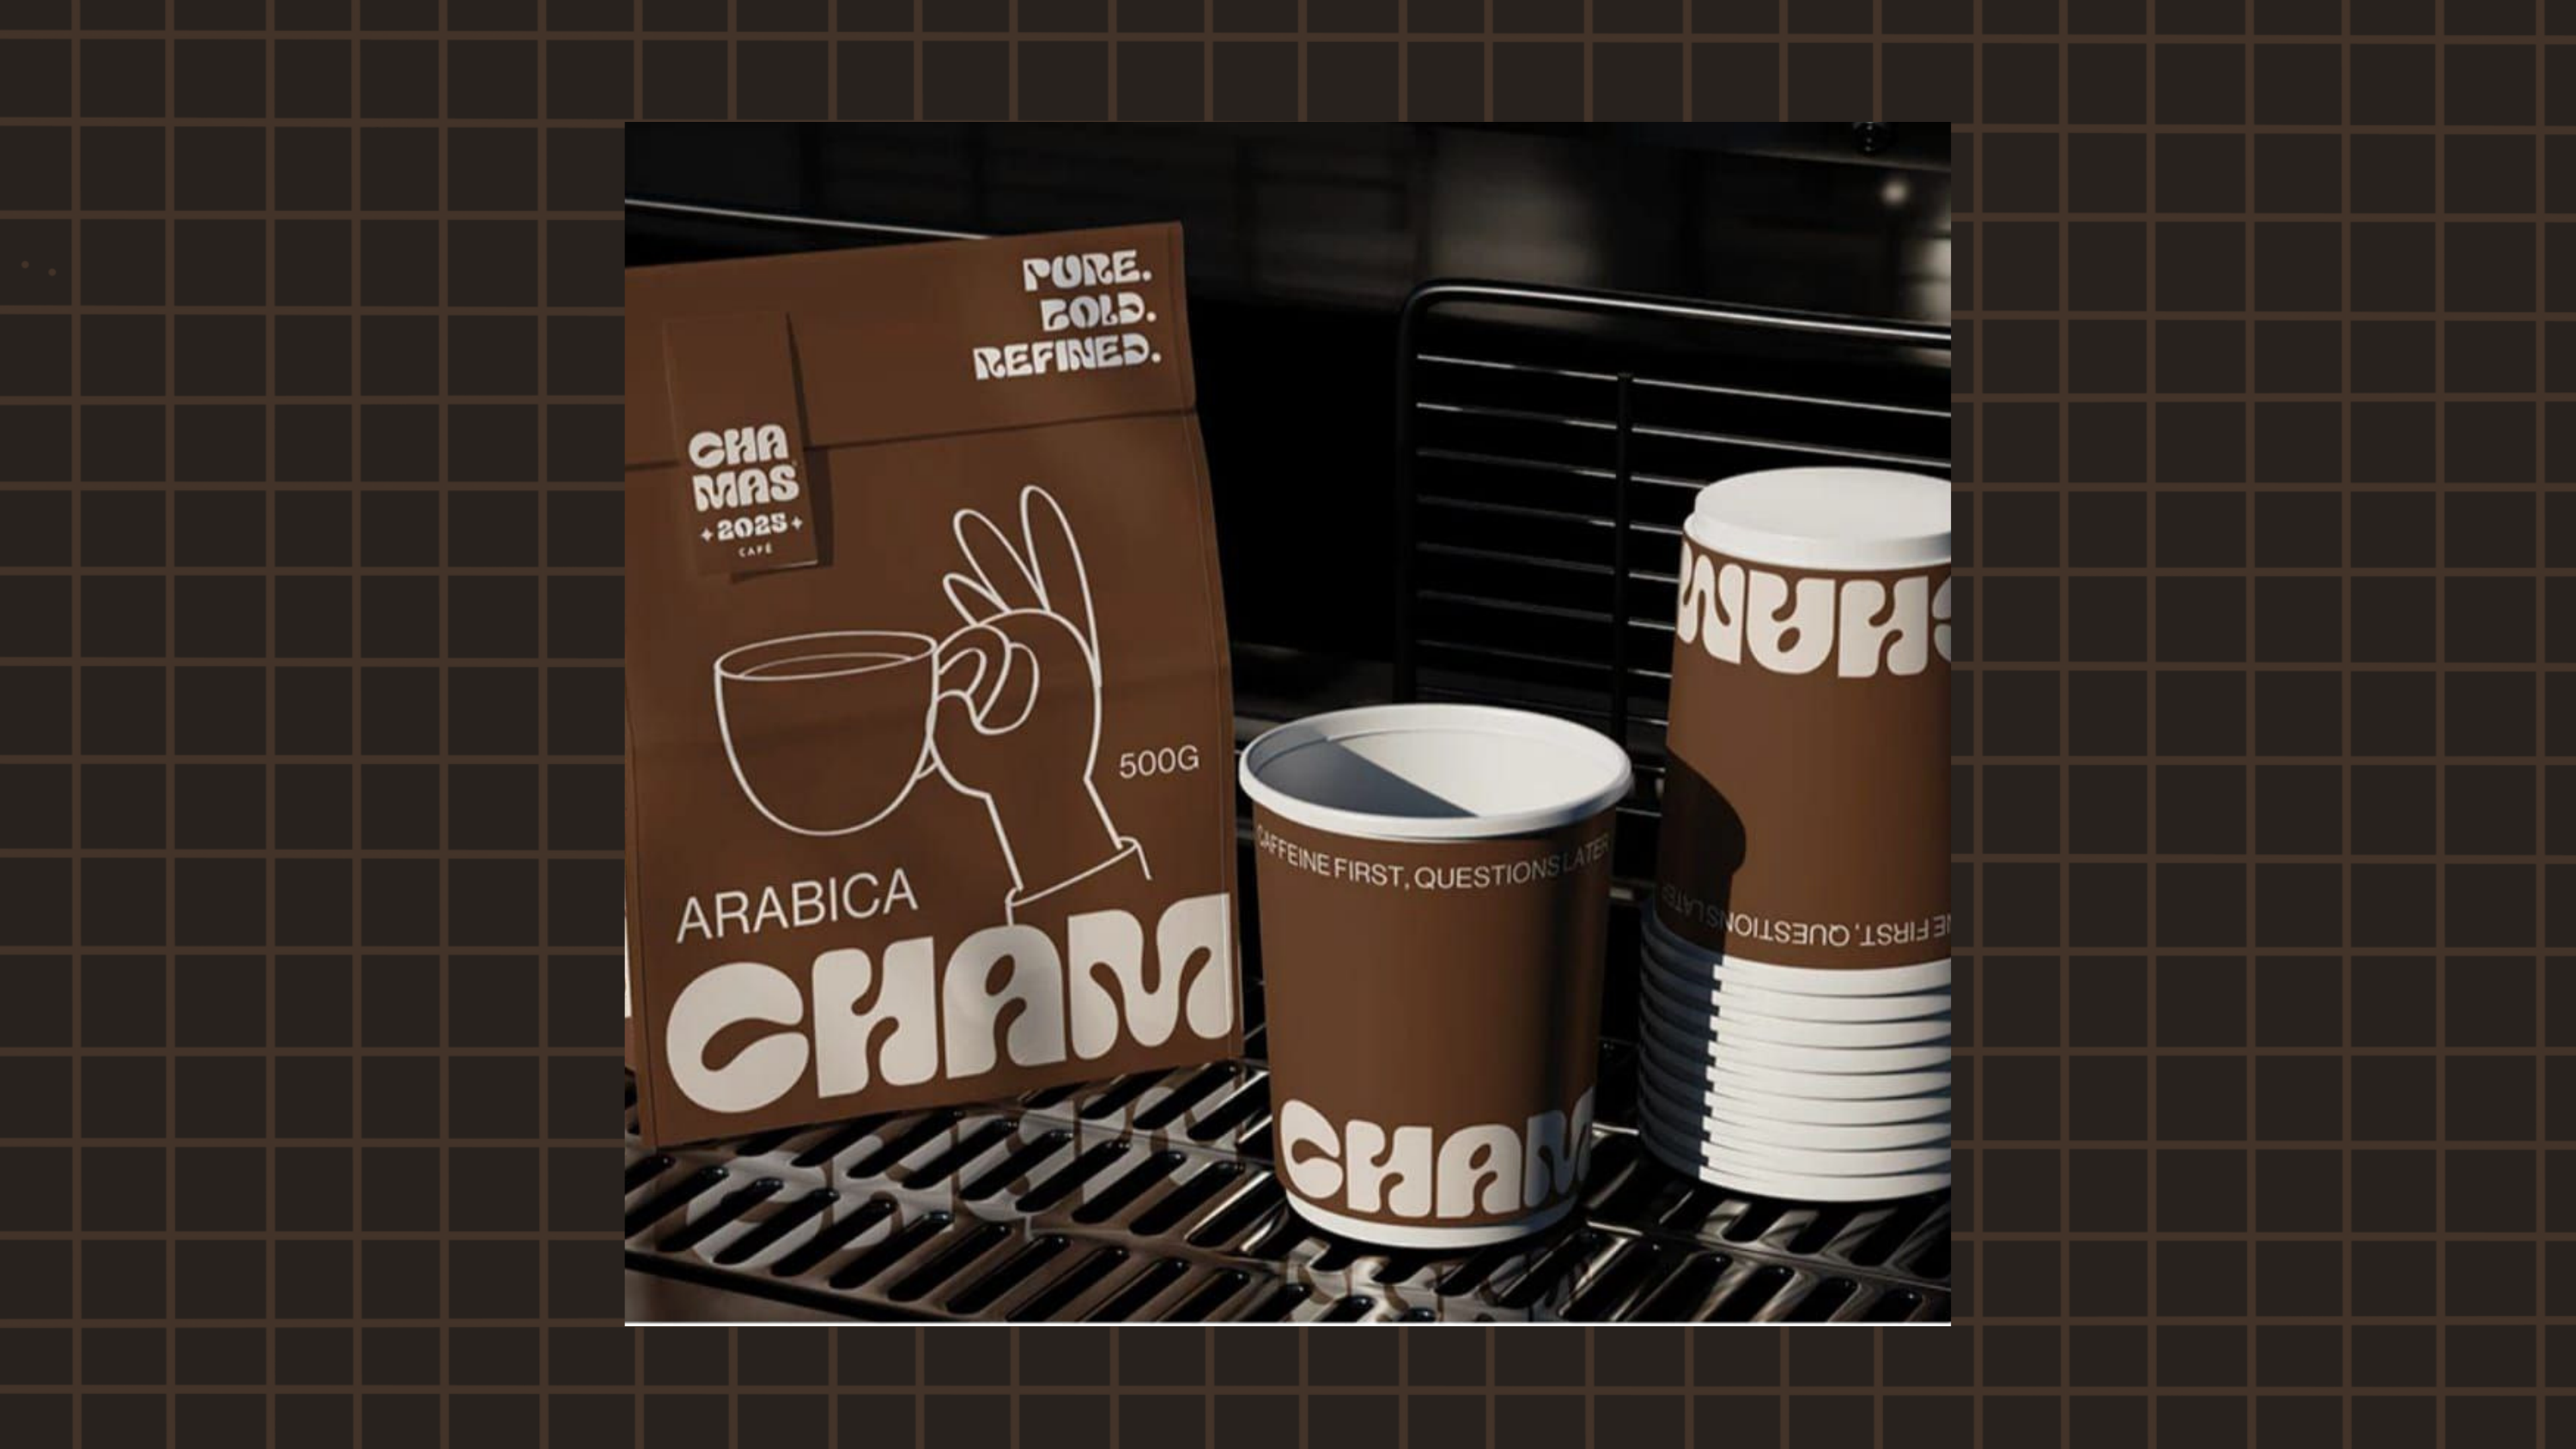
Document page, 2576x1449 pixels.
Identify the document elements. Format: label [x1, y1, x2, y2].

text_box [0, 0, 2576, 1449]
text_box [624, 122, 1952, 1326]
